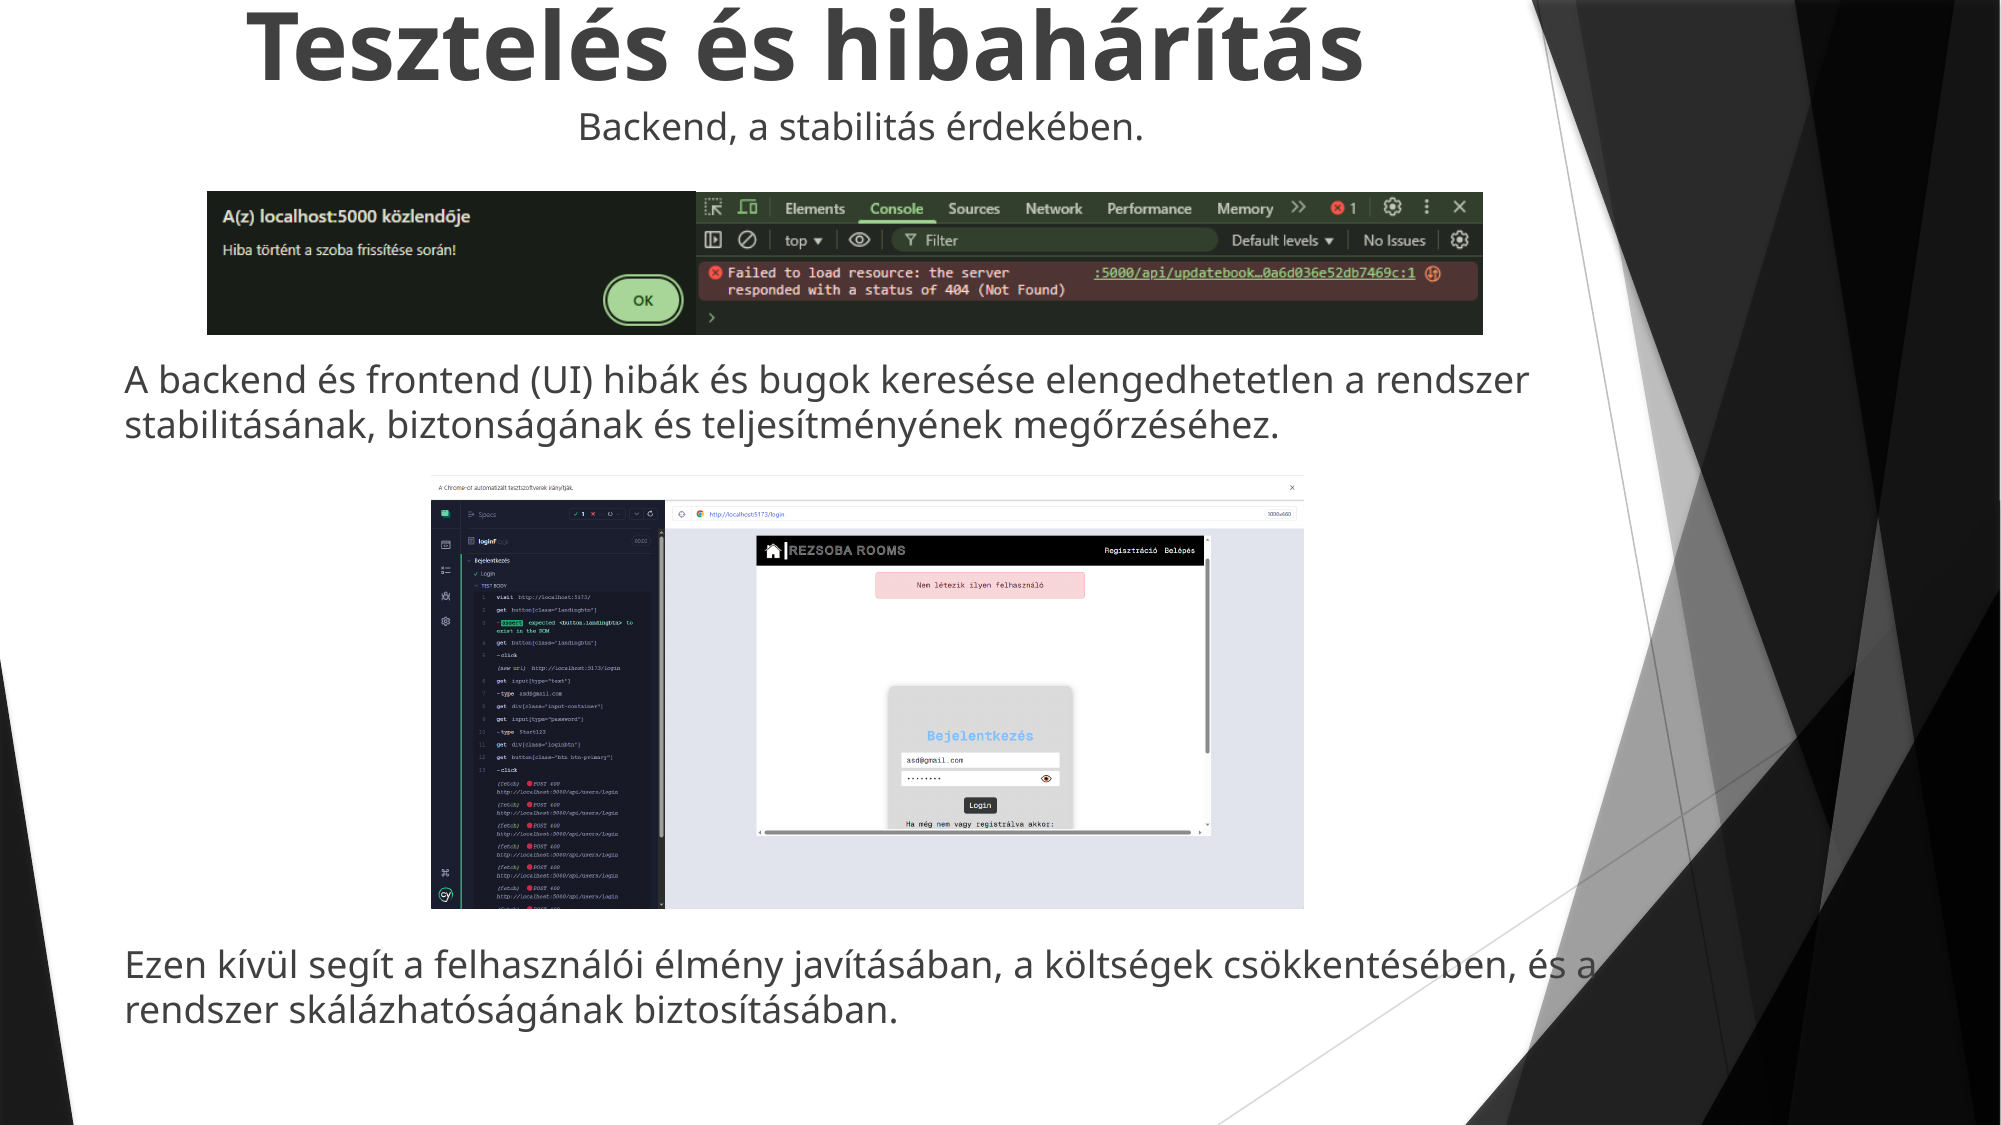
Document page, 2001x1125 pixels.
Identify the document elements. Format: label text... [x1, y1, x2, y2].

list A backend és frontend (UI) hibák és bugok keresése elengedhetetlen a rendszer stabilitásának, biztonságának és teljesítményének megőrzéséhez. Ezen kívül segít a felhasználói élmény javításában, a költségek csökkentésében, és a rendszer skálázhatóságának biztosításában. [109, 348, 1663, 1060]
text_box Backend, a stabilitás érdekében. [562, 95, 1316, 156]
picture [206, 191, 1483, 336]
picture [430, 474, 1304, 910]
text_box Tesztelés és hibahárítás [230, 0, 1505, 249]
